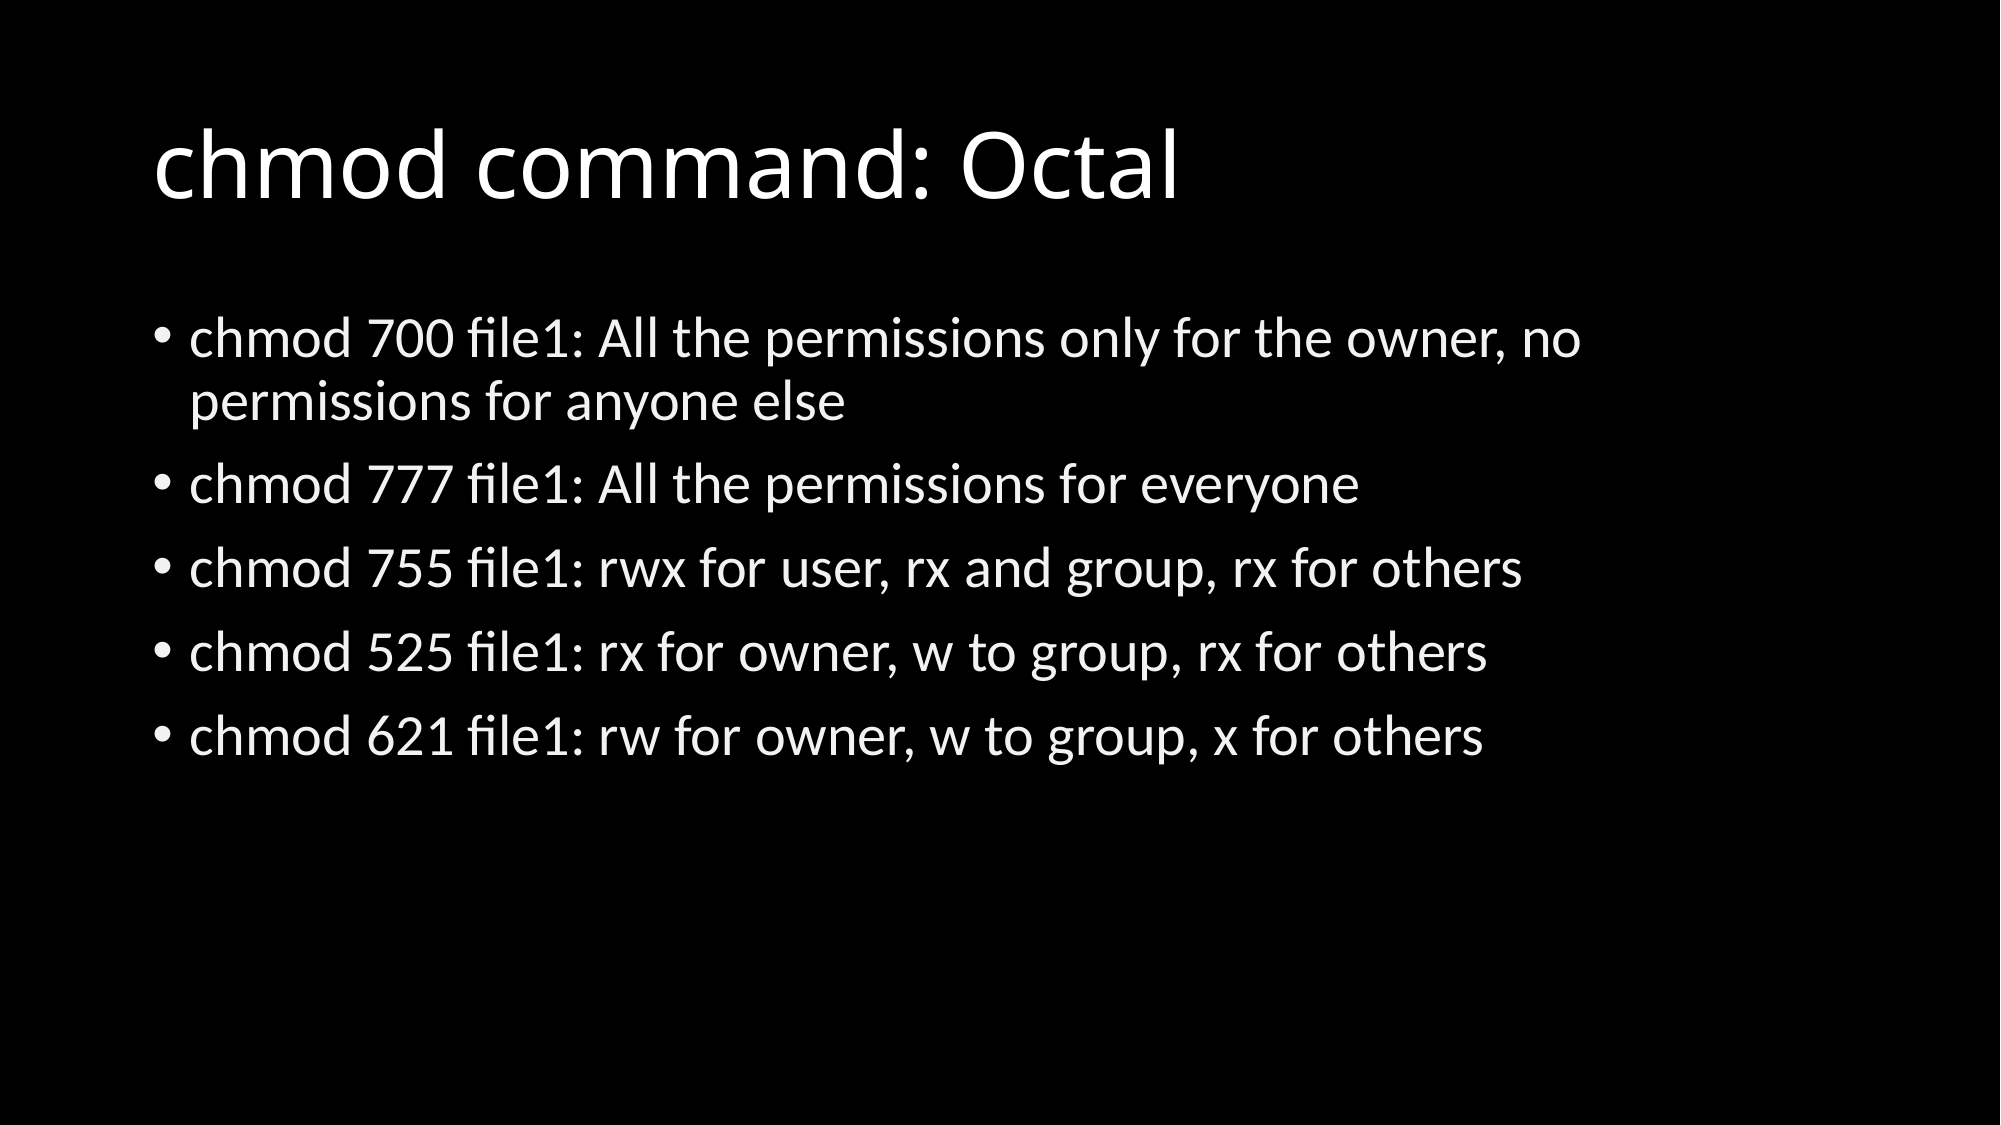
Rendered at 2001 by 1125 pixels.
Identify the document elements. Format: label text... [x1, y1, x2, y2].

title chmod command: Octal [137, 59, 1863, 278]
list chmod 700 file1: All the permissions only for the owner, no permissions for anyone else chmod 777 file1: All the permissions for everyone chmod 755 file1: rwx for user, rx and group, rx for others chmod 525 file1: rx for owner, w to group, rx for others chmod 621 file1: rw for owner, w to group, x for others [137, 299, 1863, 1014]
